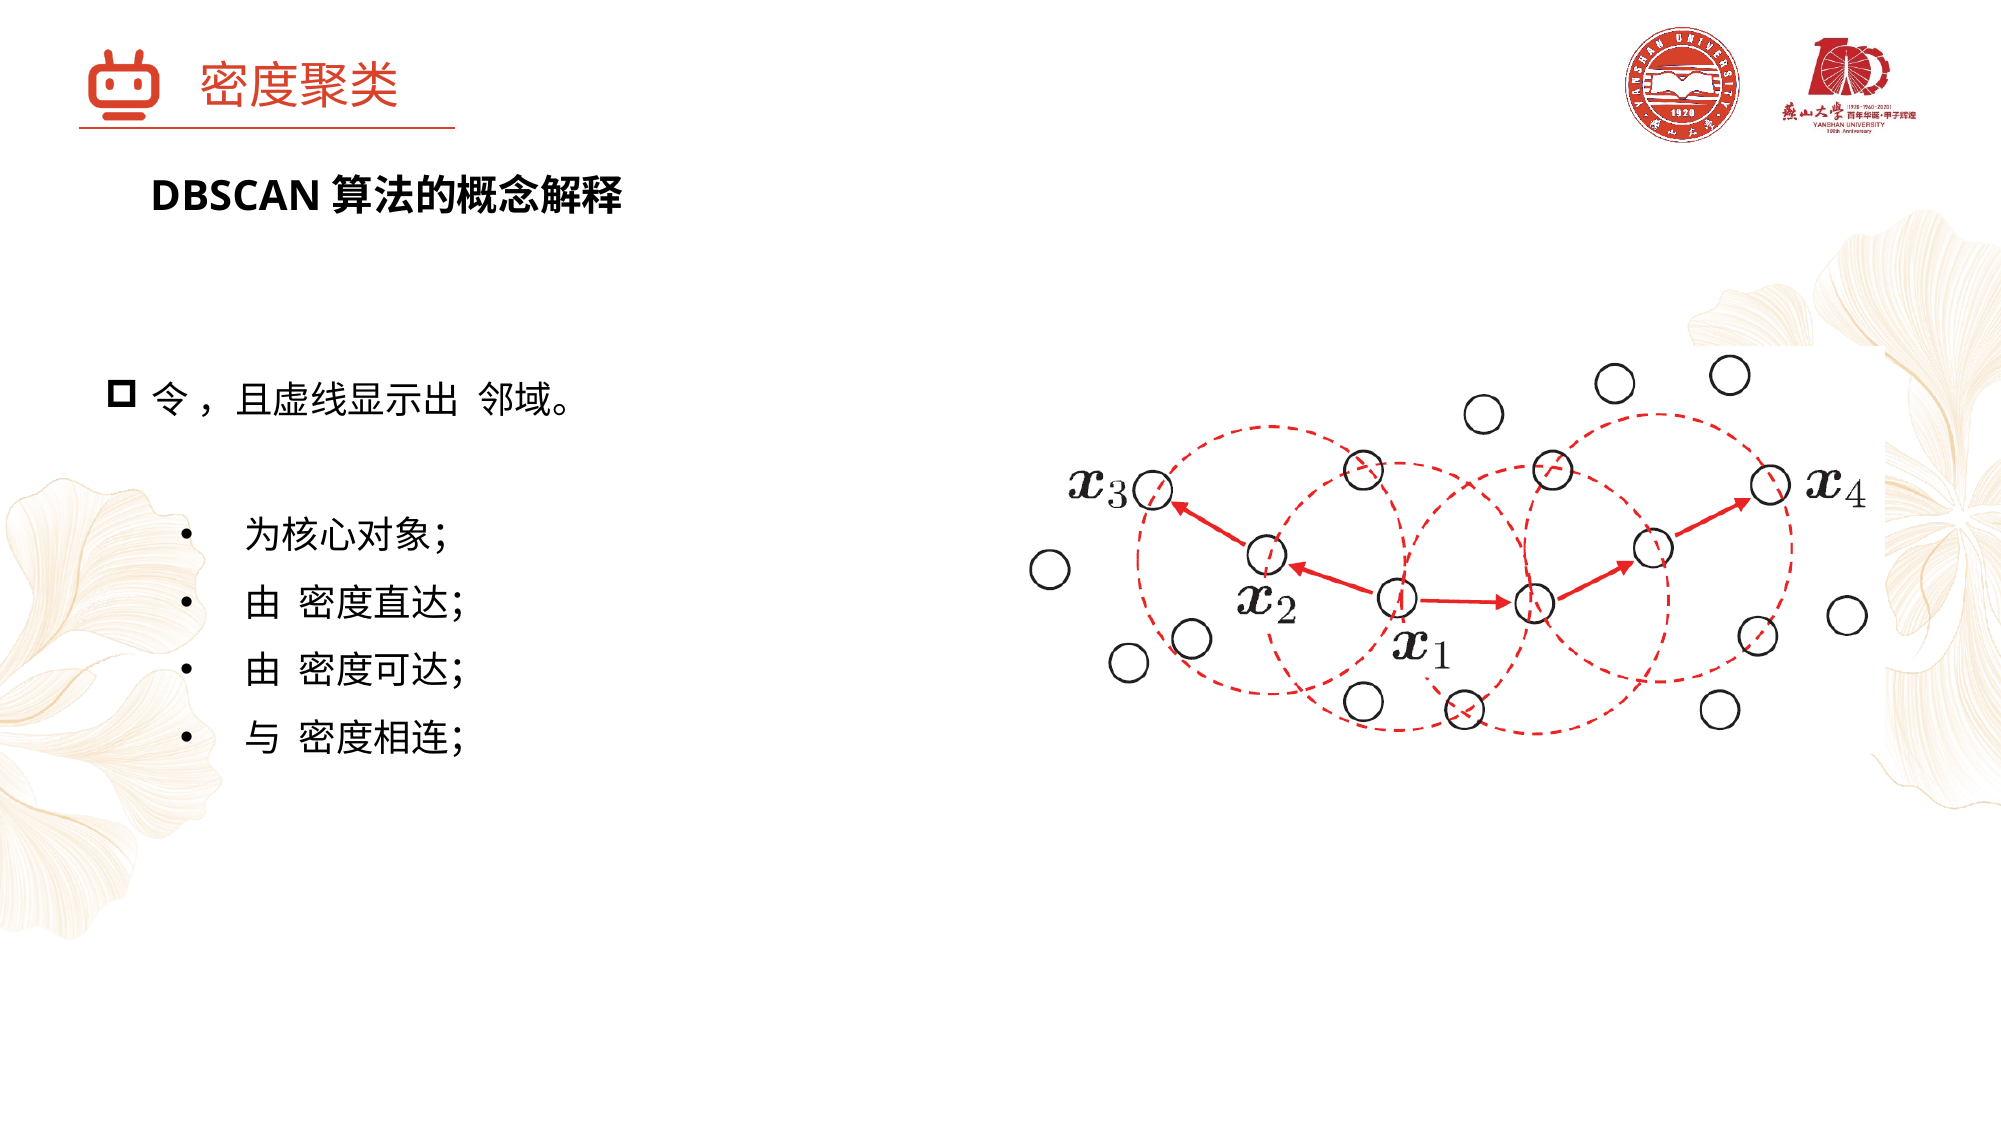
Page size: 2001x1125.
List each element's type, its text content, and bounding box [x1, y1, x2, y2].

text_box DBSCAN算法的概念解释 [135, 161, 875, 227]
text_box 密度聚类 [184, 46, 415, 121]
picture [1021, 188, 2001, 855]
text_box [1624, 22, 1939, 147]
picture [78, 39, 169, 127]
picture [0, 330, 390, 1012]
